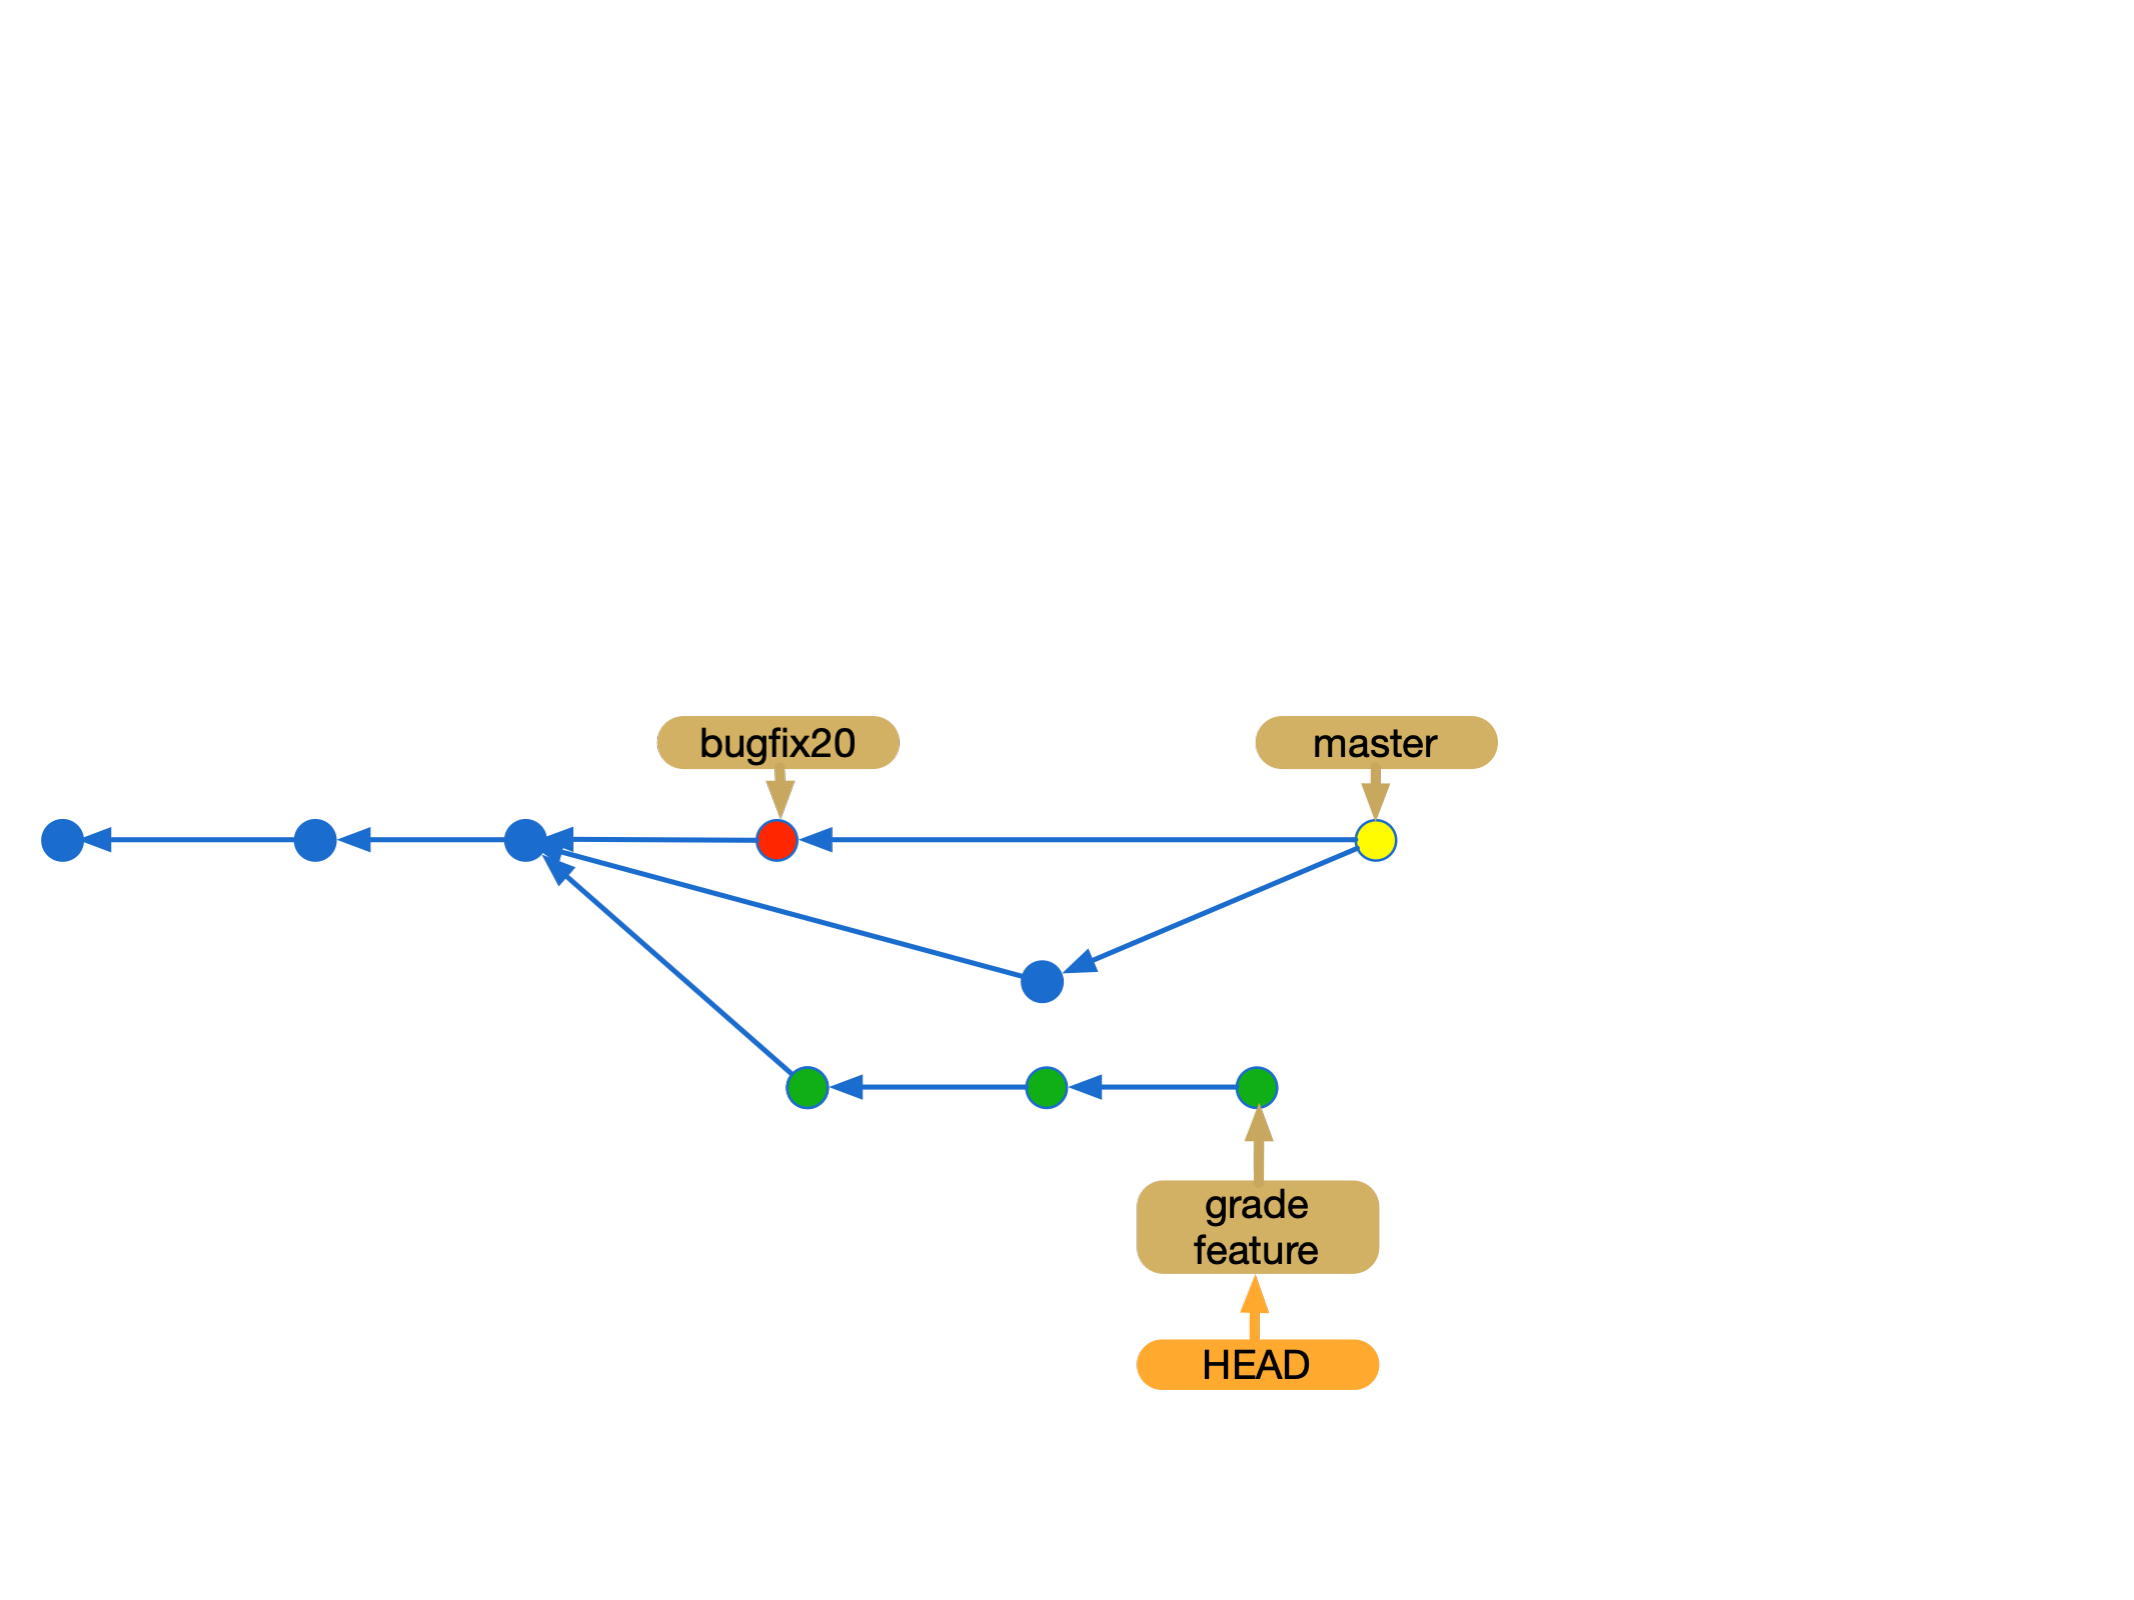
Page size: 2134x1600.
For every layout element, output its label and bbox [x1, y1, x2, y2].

picture [36, 711, 1503, 1396]
